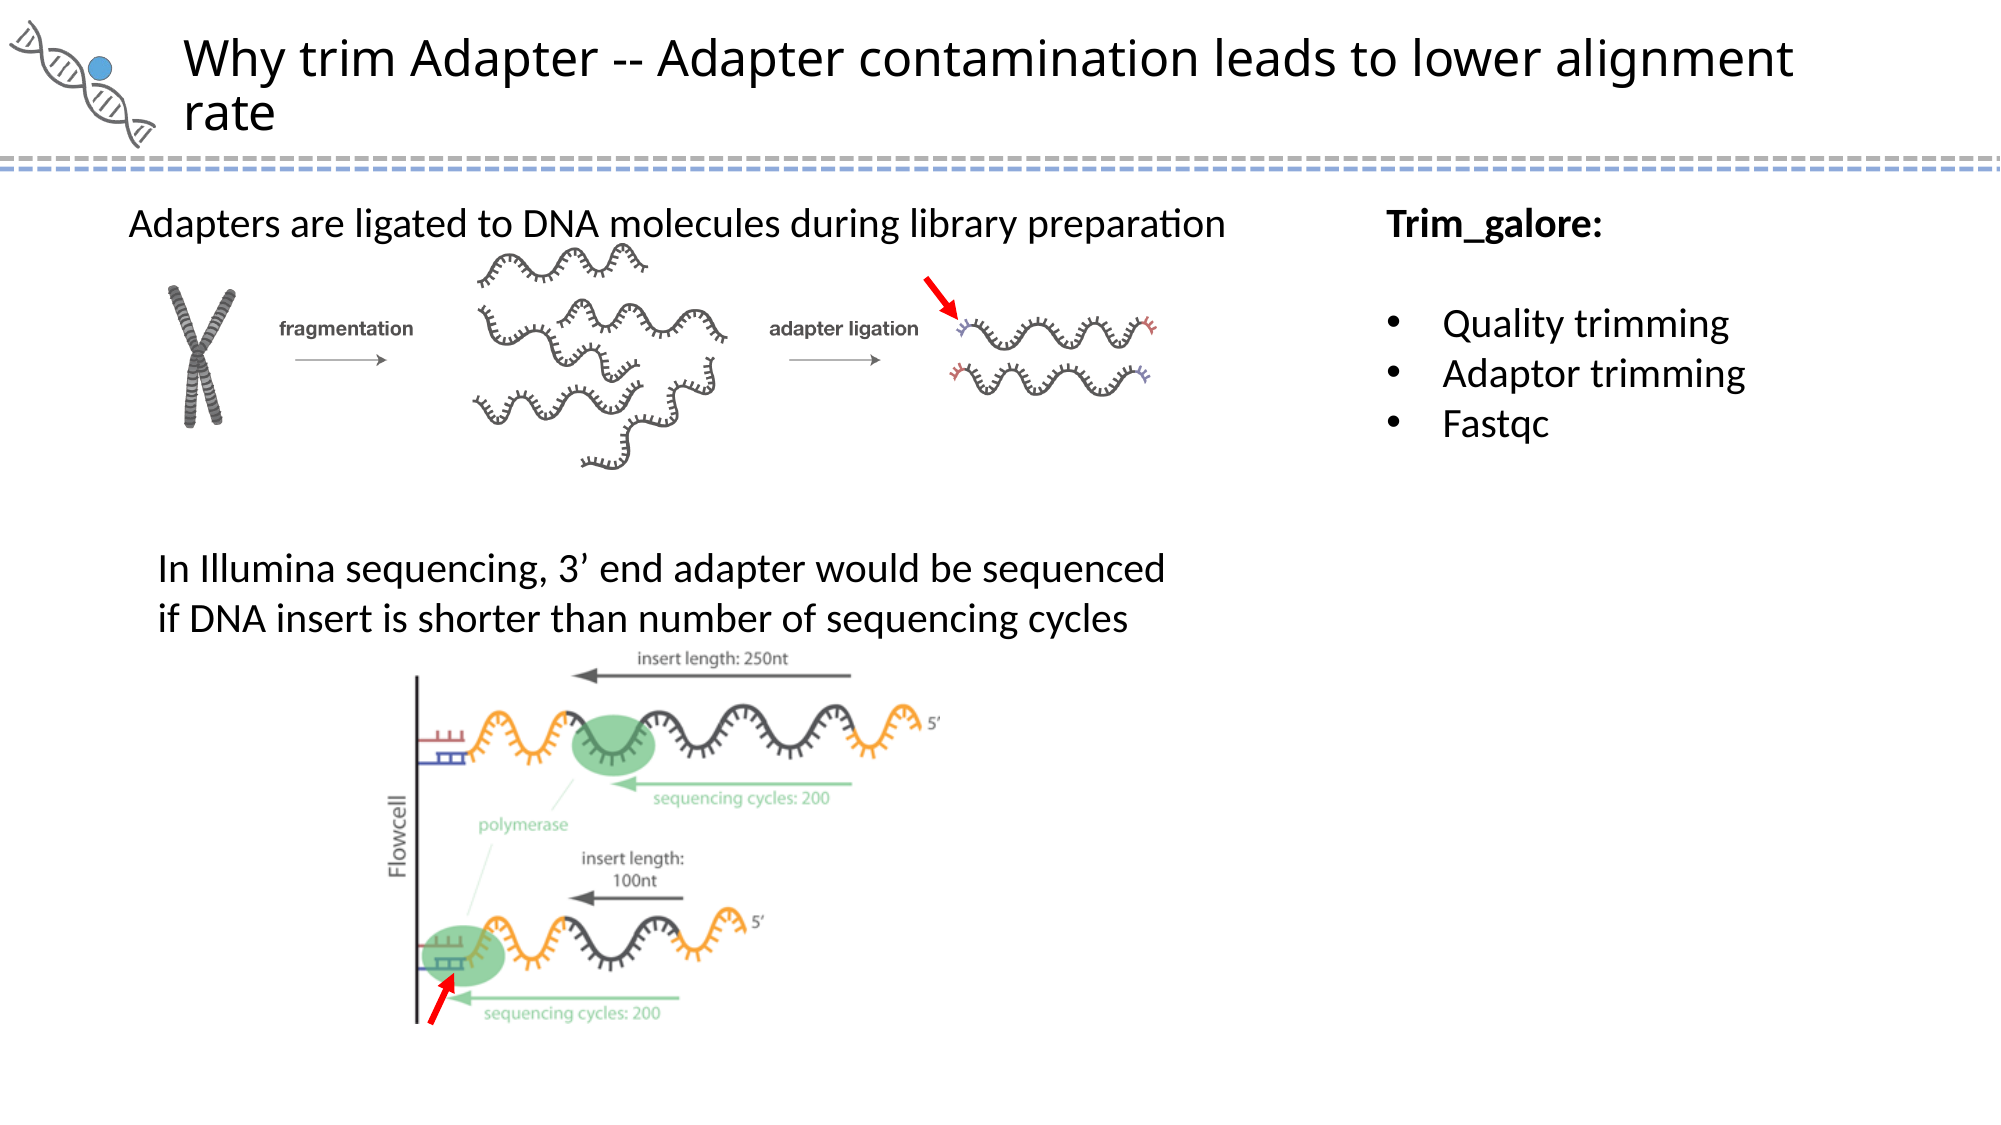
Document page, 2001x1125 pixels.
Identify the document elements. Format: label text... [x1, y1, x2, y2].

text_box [430, 972, 454, 1024]
picture [384, 649, 940, 1024]
picture [1, 0, 156, 159]
title Why trim Adapter -- Adapter contamination leads to lower alignment rate [168, 26, 1863, 149]
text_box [925, 277, 959, 320]
text_box In Illumina sequencing, 3’ end adapter would be sequenced if DNA insert is shorter than number of sequencing cycles [142, 533, 1182, 649]
text_box Trim_galore: Quality trimming Adaptor trimming Fastqc [1371, 188, 1761, 454]
picture [168, 243, 1157, 486]
text_box Adapters are ligated to DNA molecules during library preparation [113, 188, 1242, 254]
